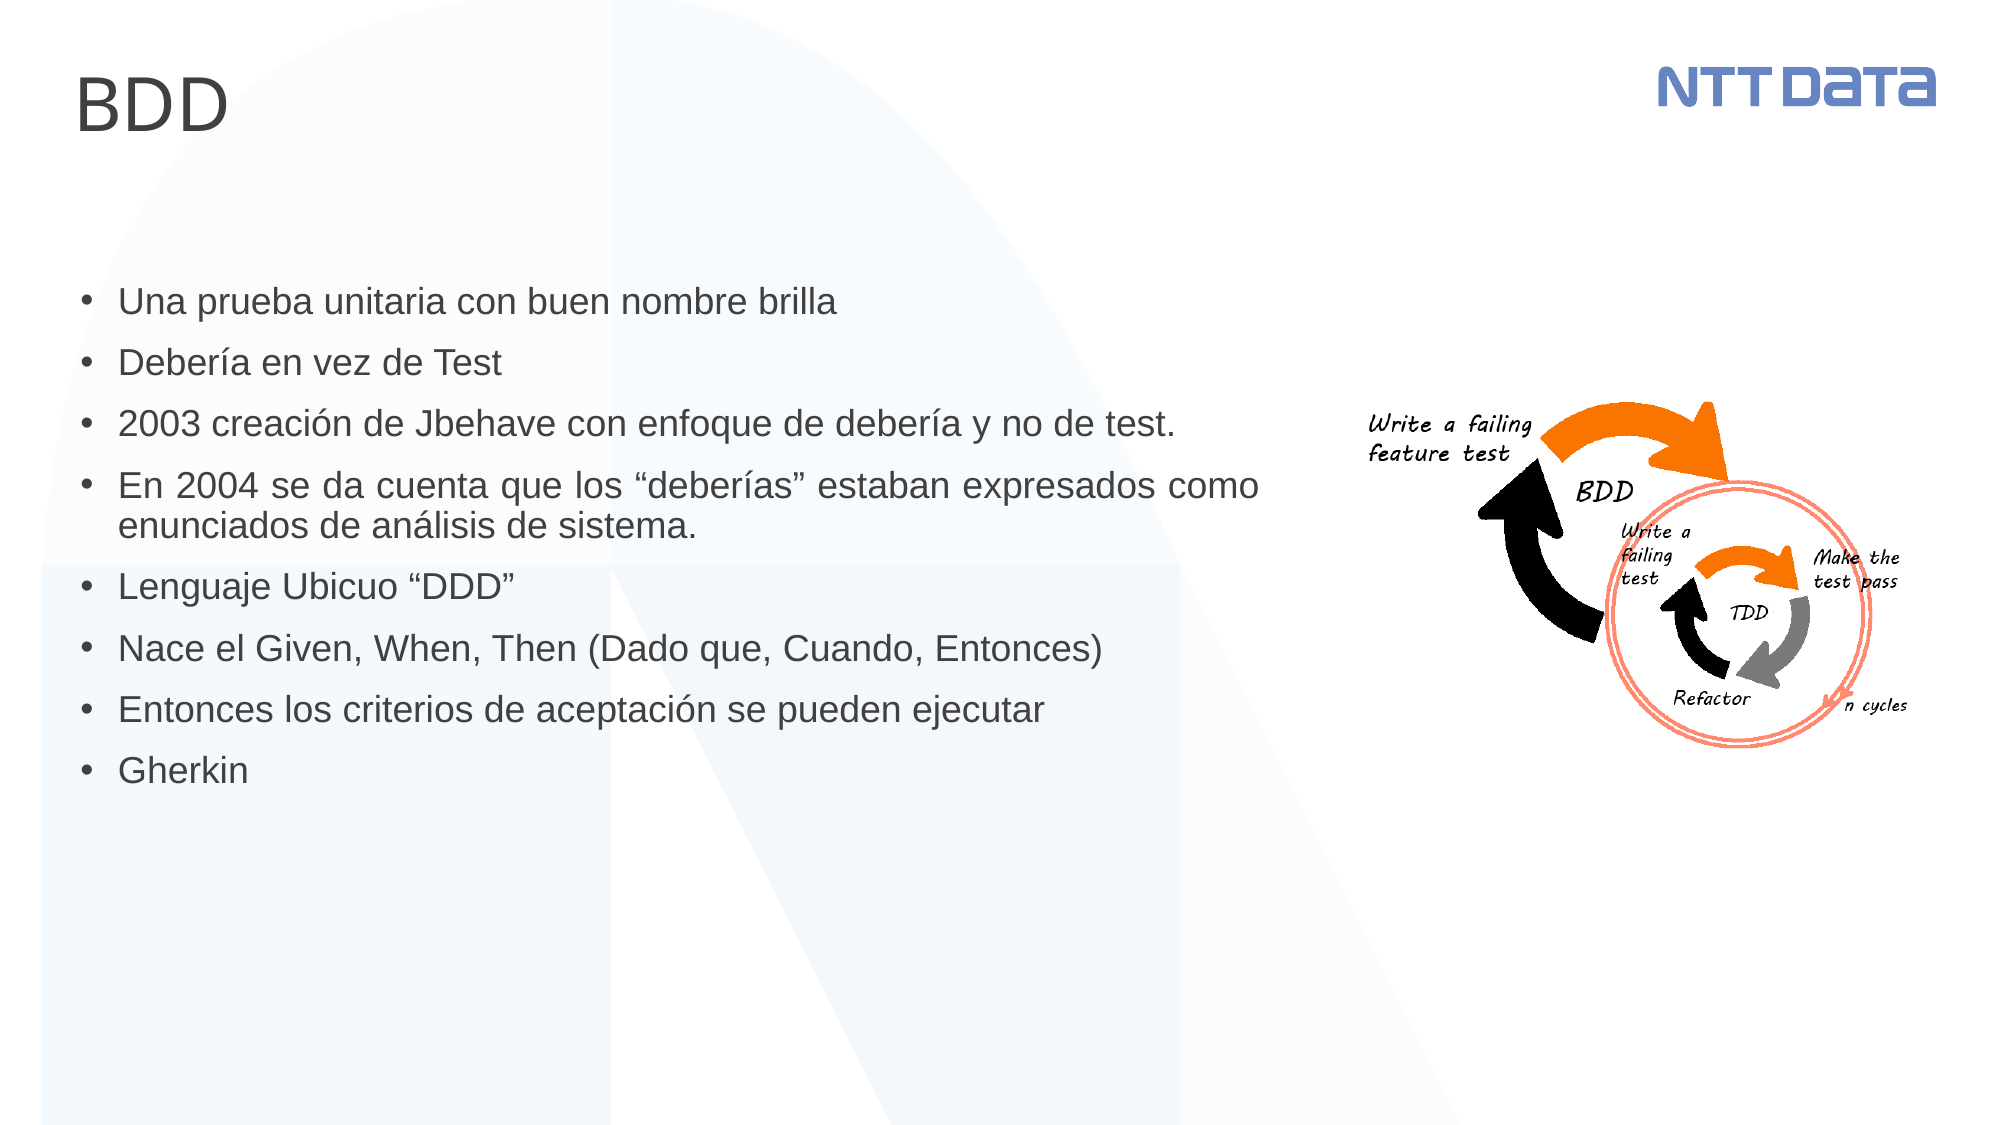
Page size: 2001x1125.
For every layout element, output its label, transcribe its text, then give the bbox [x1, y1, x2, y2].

text_box Una prueba unitaria con buen nombre brilla Debería en vez de Test 2003 creación de Jbehave con enfoque de debería y no de test. En 2004 se da cuenta que los “deberías” estaban expresados como enunciados de análisis de sistema. Lenguaje Ubicuo “DDD” Nace el Given, When, Then (Dado que, Cuando, Entonces) Entonces los criterios de aceptación se pueden ejecutar Gherkin [65, 274, 1275, 865]
picture [1350, 385, 1918, 788]
text_box BDD [65, 48, 1746, 154]
picture [1638, 46, 1956, 127]
